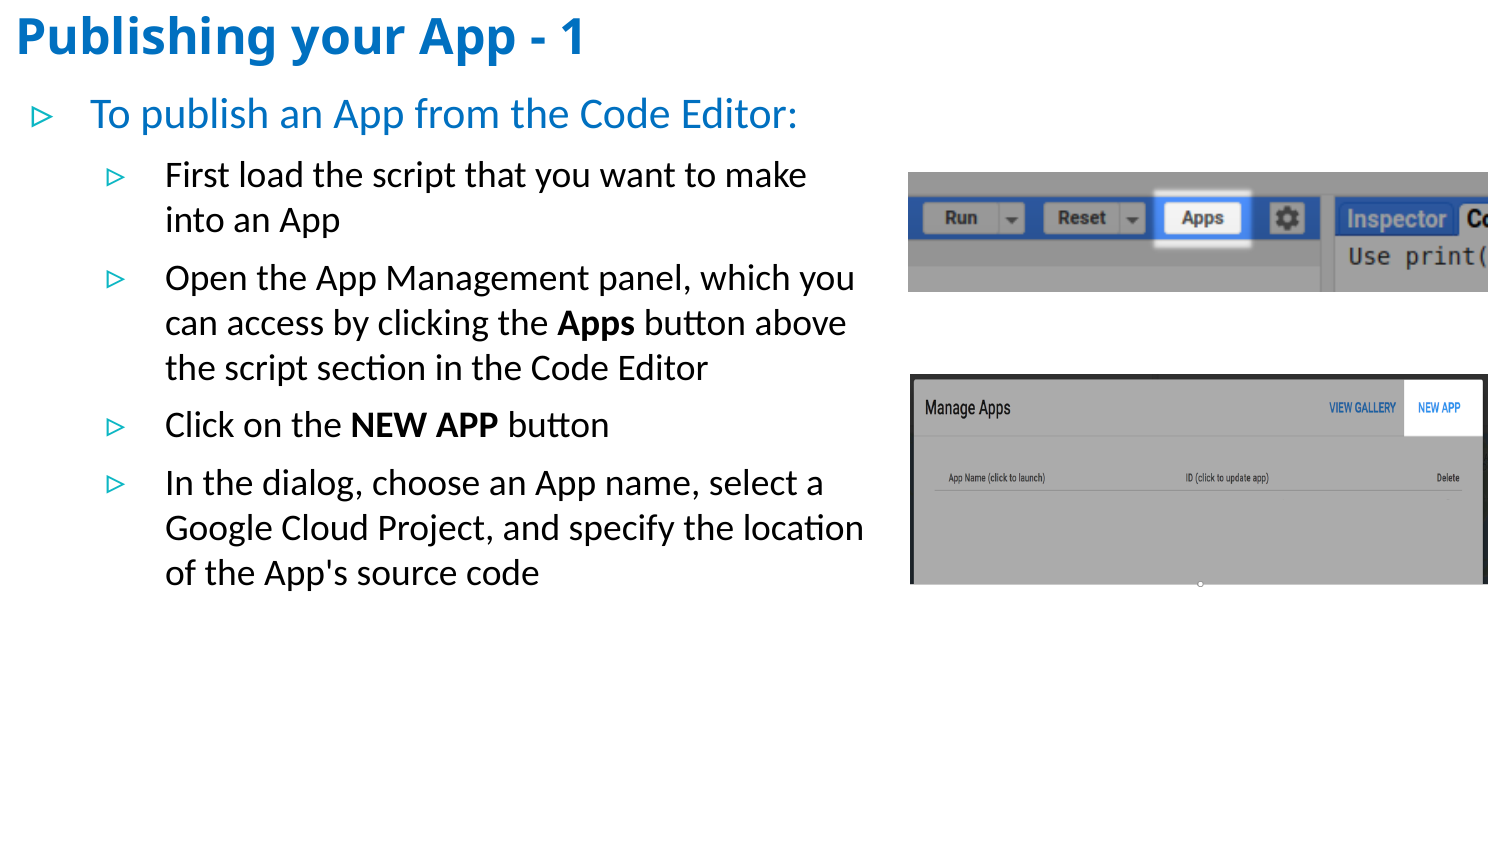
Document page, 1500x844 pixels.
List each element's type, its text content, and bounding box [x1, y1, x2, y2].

picture [908, 172, 1488, 292]
title Publishing your App - 1 [0, 24, 1270, 80]
picture [910, 374, 1488, 587]
list To publish an App from the Code Editor: First load the script that you want to make into an App Open the App Management panel, which you can access by clicking the Apps button above the script section in the Code Editor Click on the NEW APP button In the dialog, choose an App name, select a Google Cloud Project, and specify the location of the App's source code [0, 70, 890, 576]
